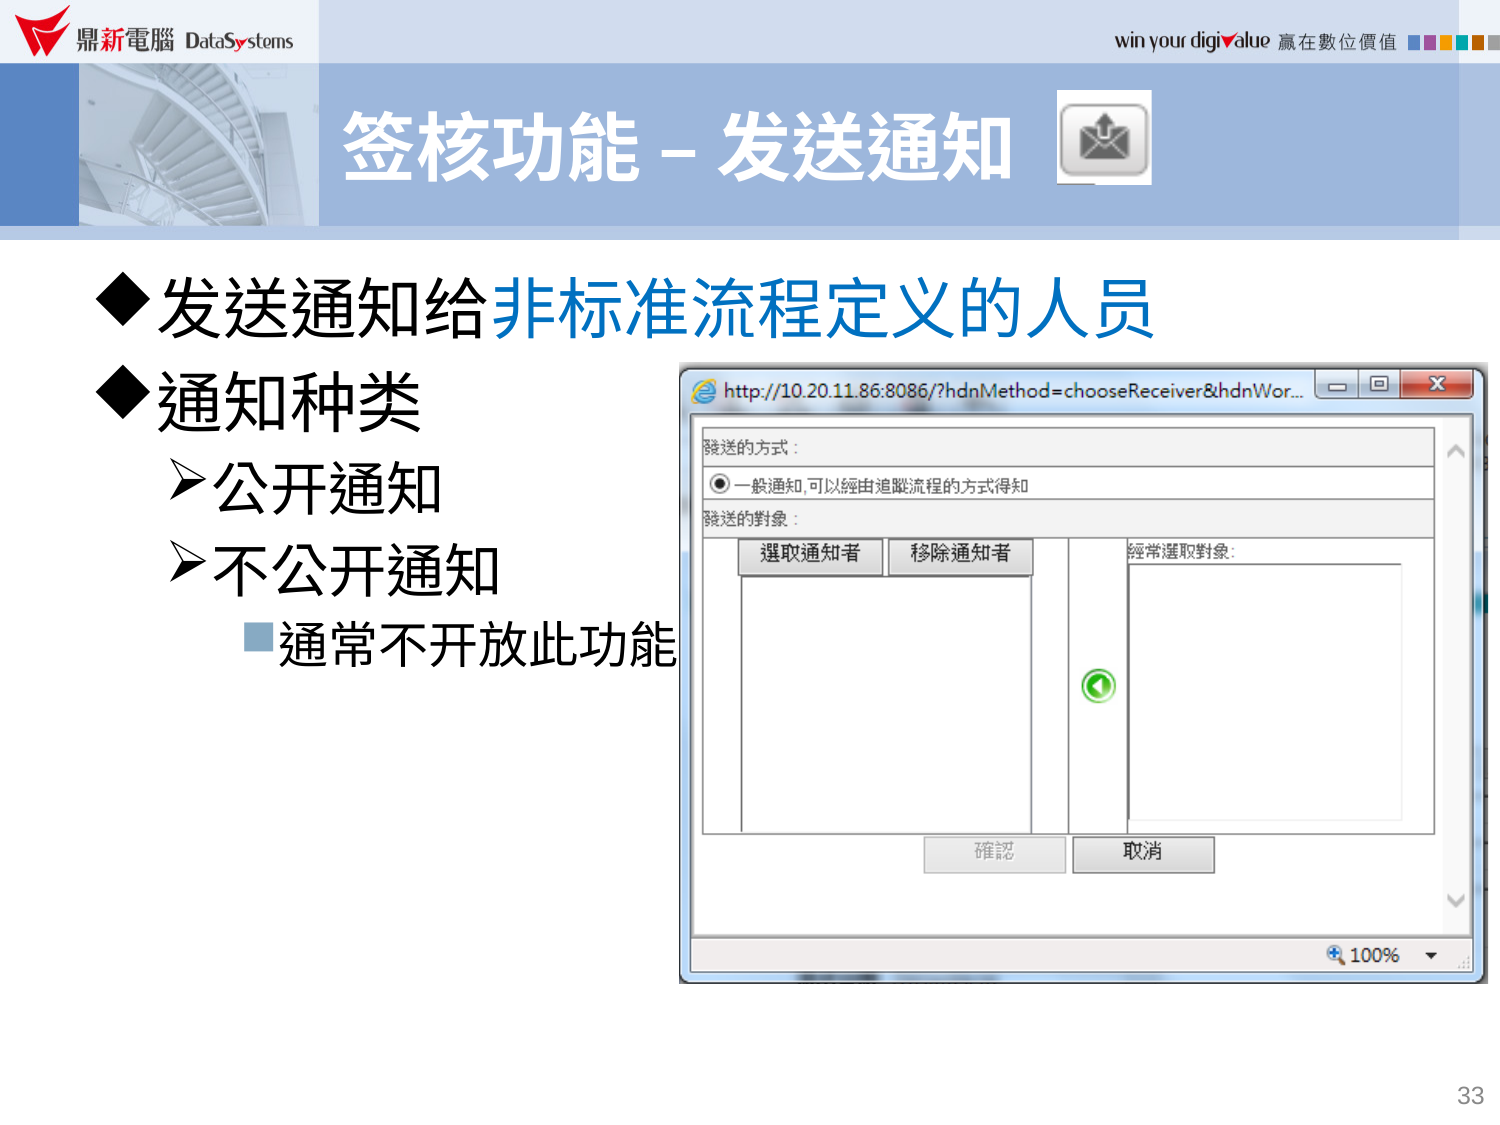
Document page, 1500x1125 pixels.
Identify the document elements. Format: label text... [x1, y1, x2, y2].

title 签核功能 – 发送通知 [326, 92, 1457, 198]
slide_number 33 [1149, 1065, 1500, 1125]
picture [678, 362, 1489, 984]
picture [0, 0, 1500, 240]
list 发送通知给非标准流程定义的人员 通知种类 公开通知 不公开通知 通常不开放此功能 [74, 259, 1426, 1006]
